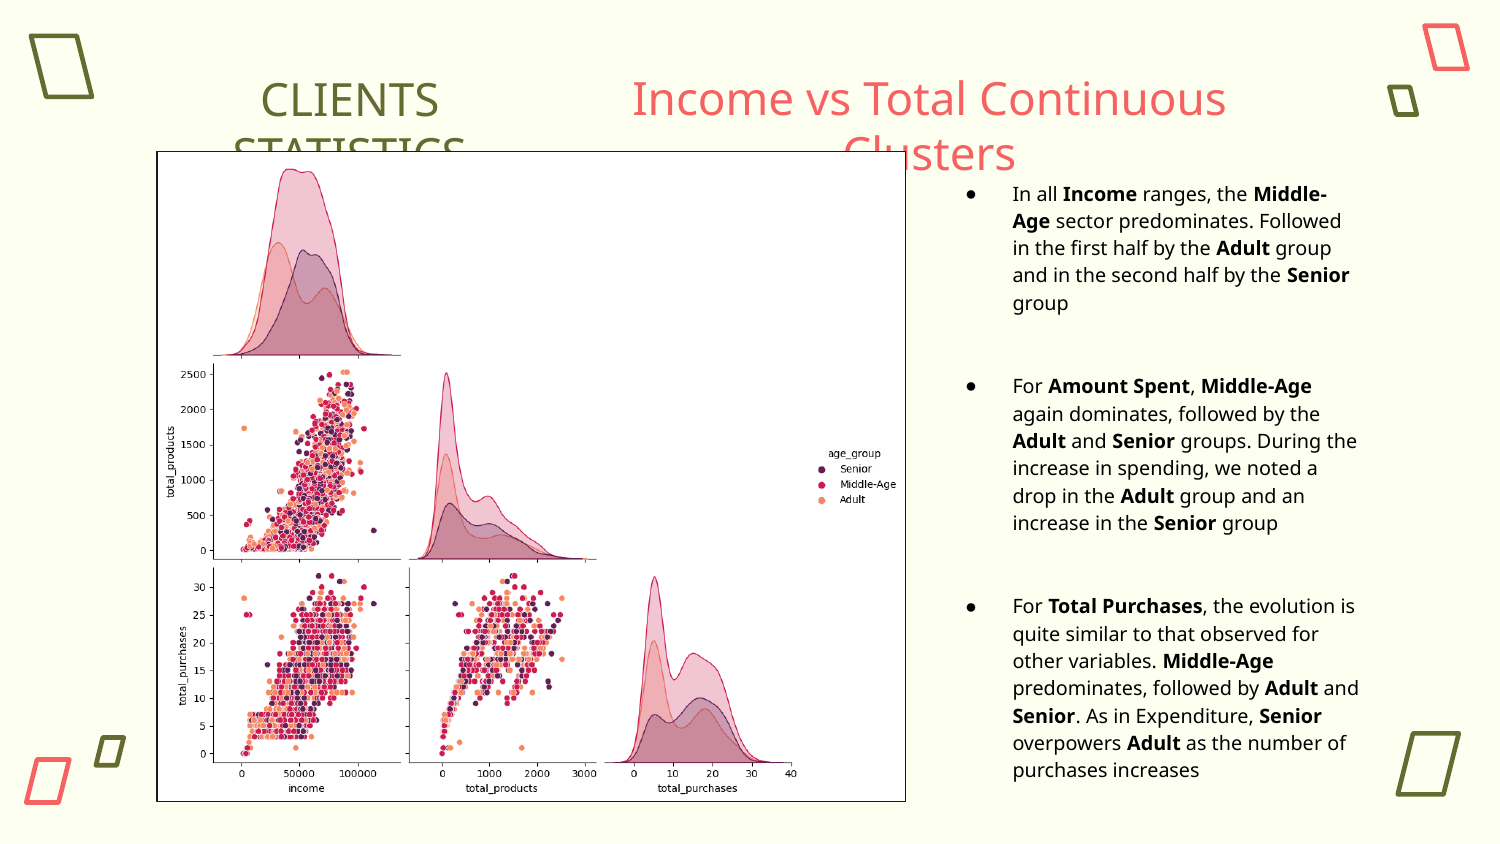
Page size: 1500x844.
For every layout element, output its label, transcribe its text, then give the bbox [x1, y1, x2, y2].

title CLIENTS STATISTICS [150, 56, 549, 148]
picture [157, 152, 905, 801]
subtitle In all Income ranges, the Middle-Age sector predominates. Followed in the first half by the Adult group and in the second half by the Senior group For Amount Spent, Middle-Age again dominates, followed by the Adult and Senior groups. During the increase in spending, we noted a drop in the Adult group and an increase in the Senior group For Total Purchases, the evolution is quite similar to that observed for other variables. Middle-Age predominates, followed by Adult and Senior. As in Expenditure, Senior overpowers Adult as the number of purchases increases [922, 162, 1380, 339]
title Income vs Total Continuous Clusters [548, 54, 1311, 146]
